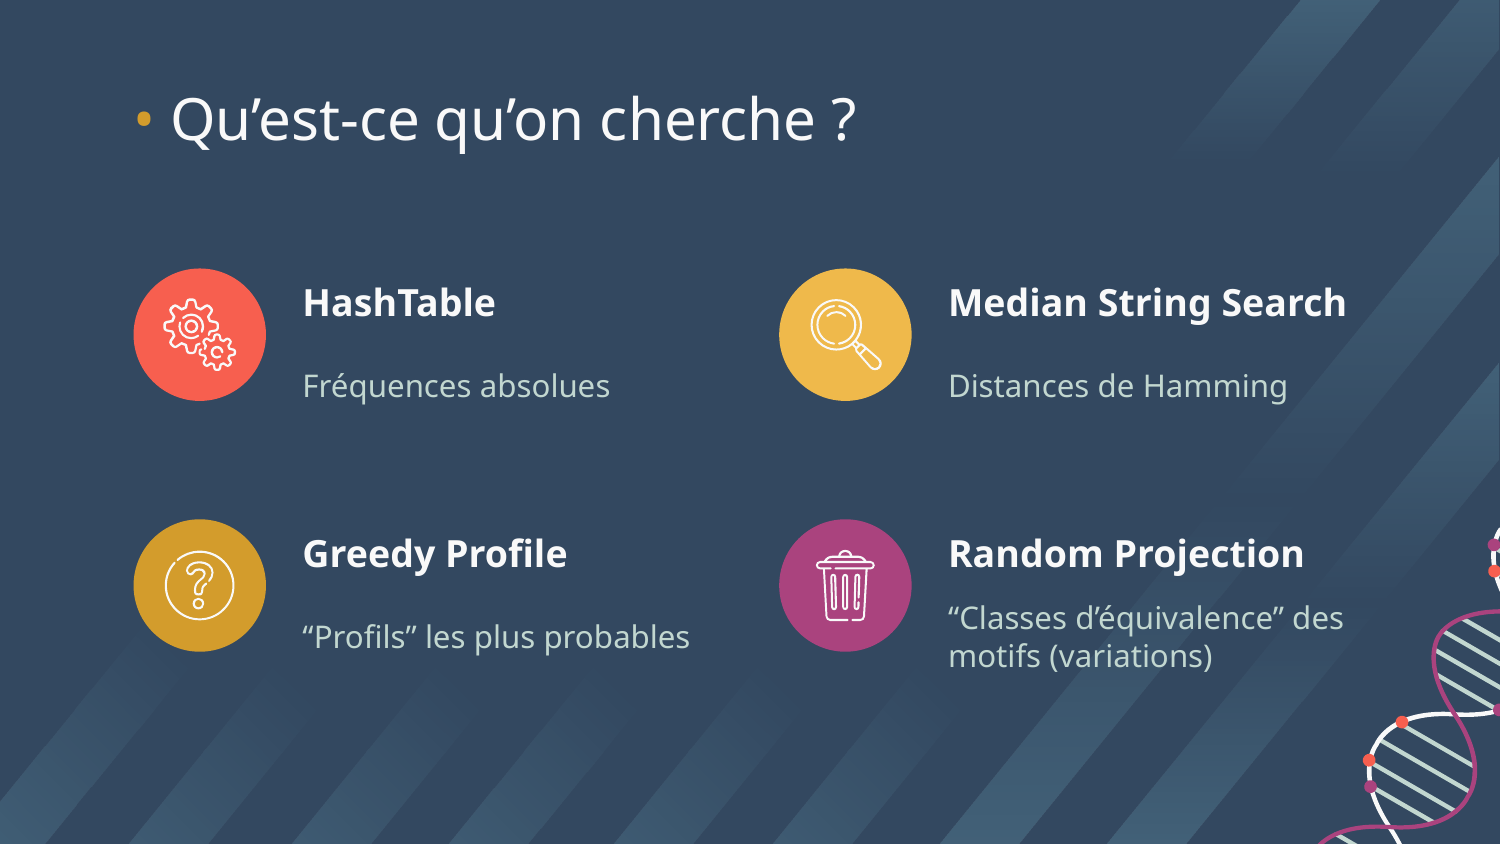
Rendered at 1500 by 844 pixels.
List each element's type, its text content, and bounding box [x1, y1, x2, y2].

text_box [133, 268, 266, 401]
subtitle HashTable [287, 247, 721, 357]
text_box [807, 298, 883, 371]
text_box [133, 519, 266, 652]
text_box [164, 550, 235, 621]
subtitle Greedy Profile [287, 498, 721, 607]
subtitle “Classes d’équivalence” des motifs (variations) [933, 605, 1367, 667]
subtitle Distances de Hamming [933, 354, 1414, 416]
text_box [815, 549, 876, 622]
text_box [779, 519, 912, 652]
subtitle Fréquences absolues [287, 357, 721, 416]
subtitle “Profils” les plus probables [287, 605, 755, 667]
subtitle Random Projection [933, 498, 1367, 605]
title • Qu’est-ce qu’on cherche ? [118, 67, 1382, 165]
subtitle Median String Search [933, 247, 1414, 354]
text_box [779, 268, 912, 401]
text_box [163, 298, 237, 372]
